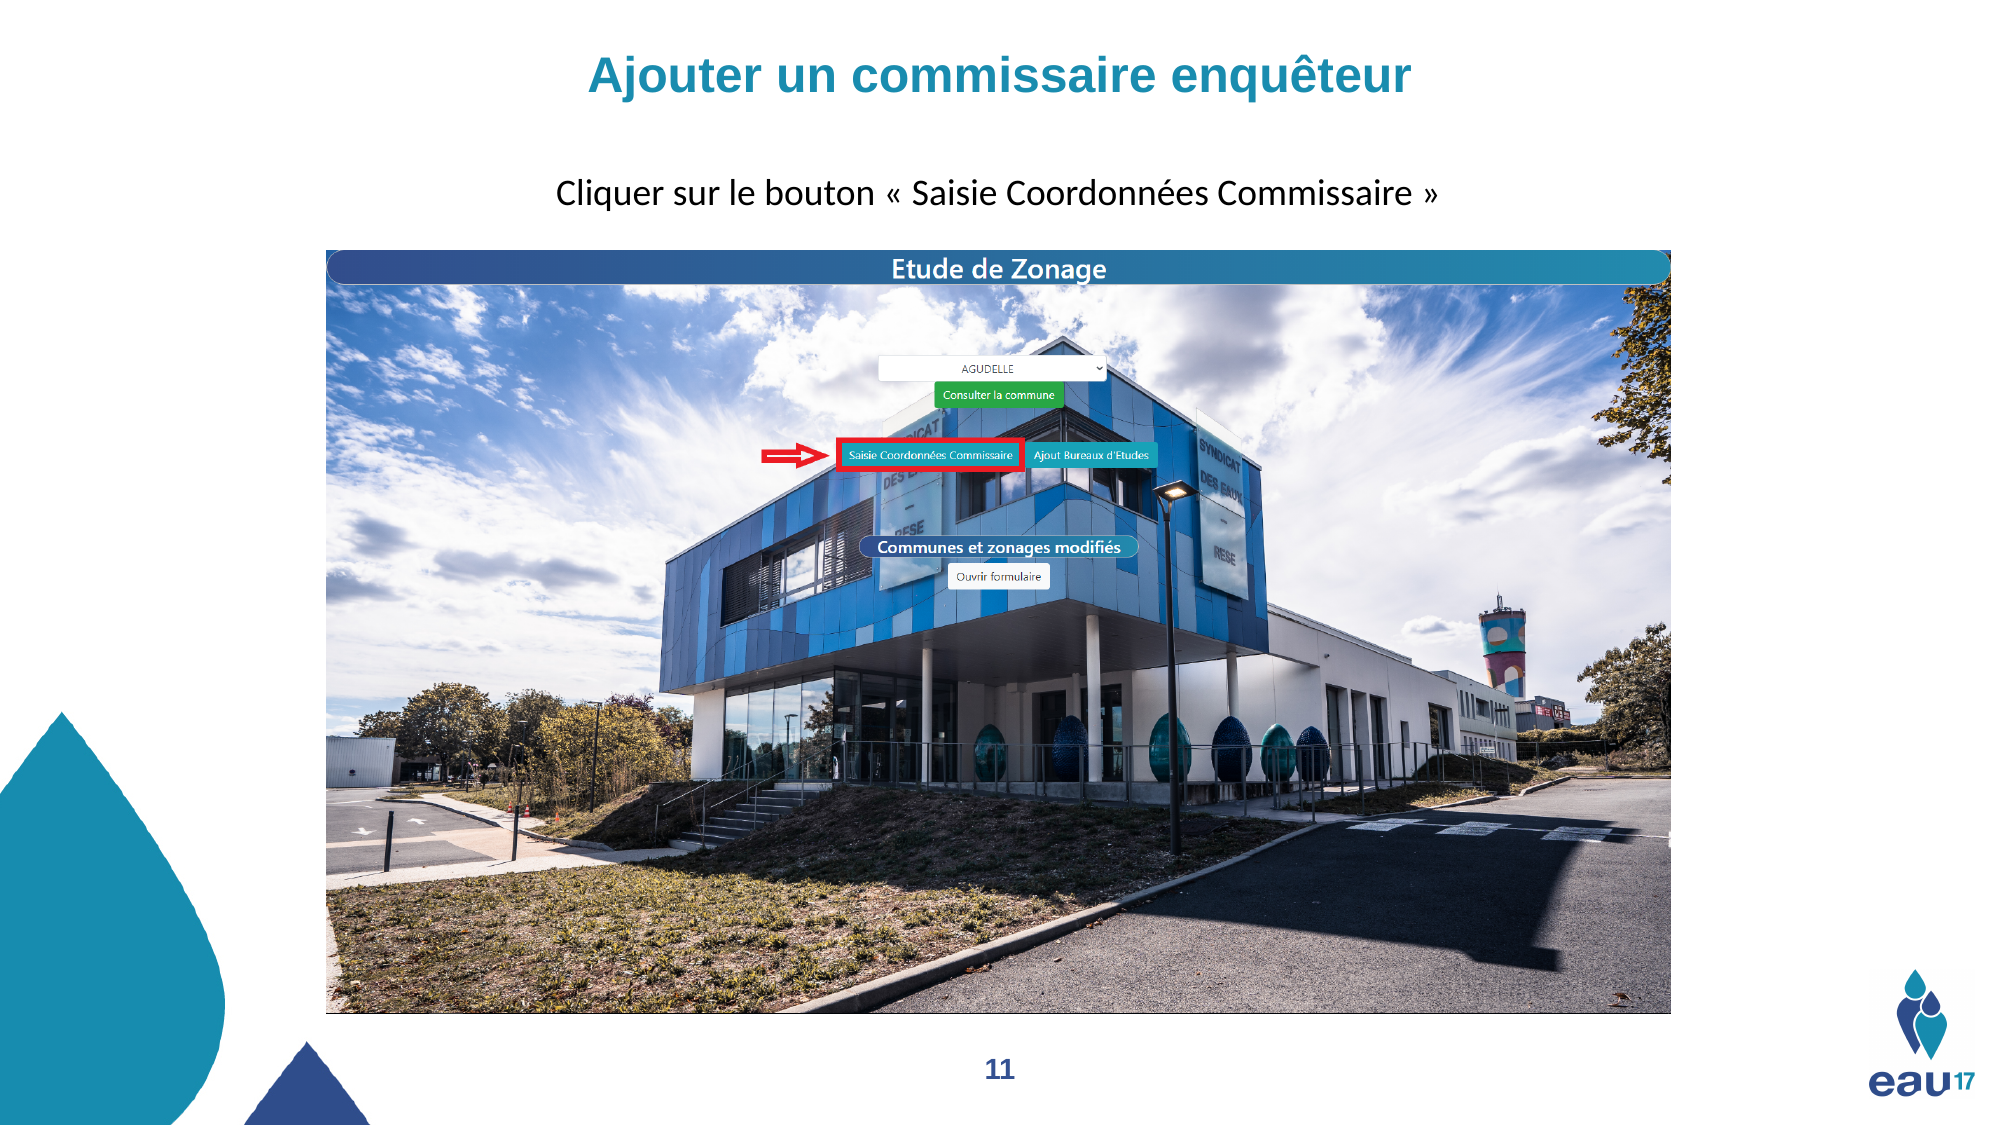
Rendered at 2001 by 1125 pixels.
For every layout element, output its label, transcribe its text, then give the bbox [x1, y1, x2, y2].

text_box Cliquer sur le bouton « Saisie Coordonnées Commissaire » [148, 160, 1849, 221]
picture [0, 250, 1671, 1125]
slide_number 11 [508, 1043, 1492, 1103]
picture [1869, 969, 1975, 1099]
list Ajouter un commissaire enquêteur [218, 41, 1782, 148]
